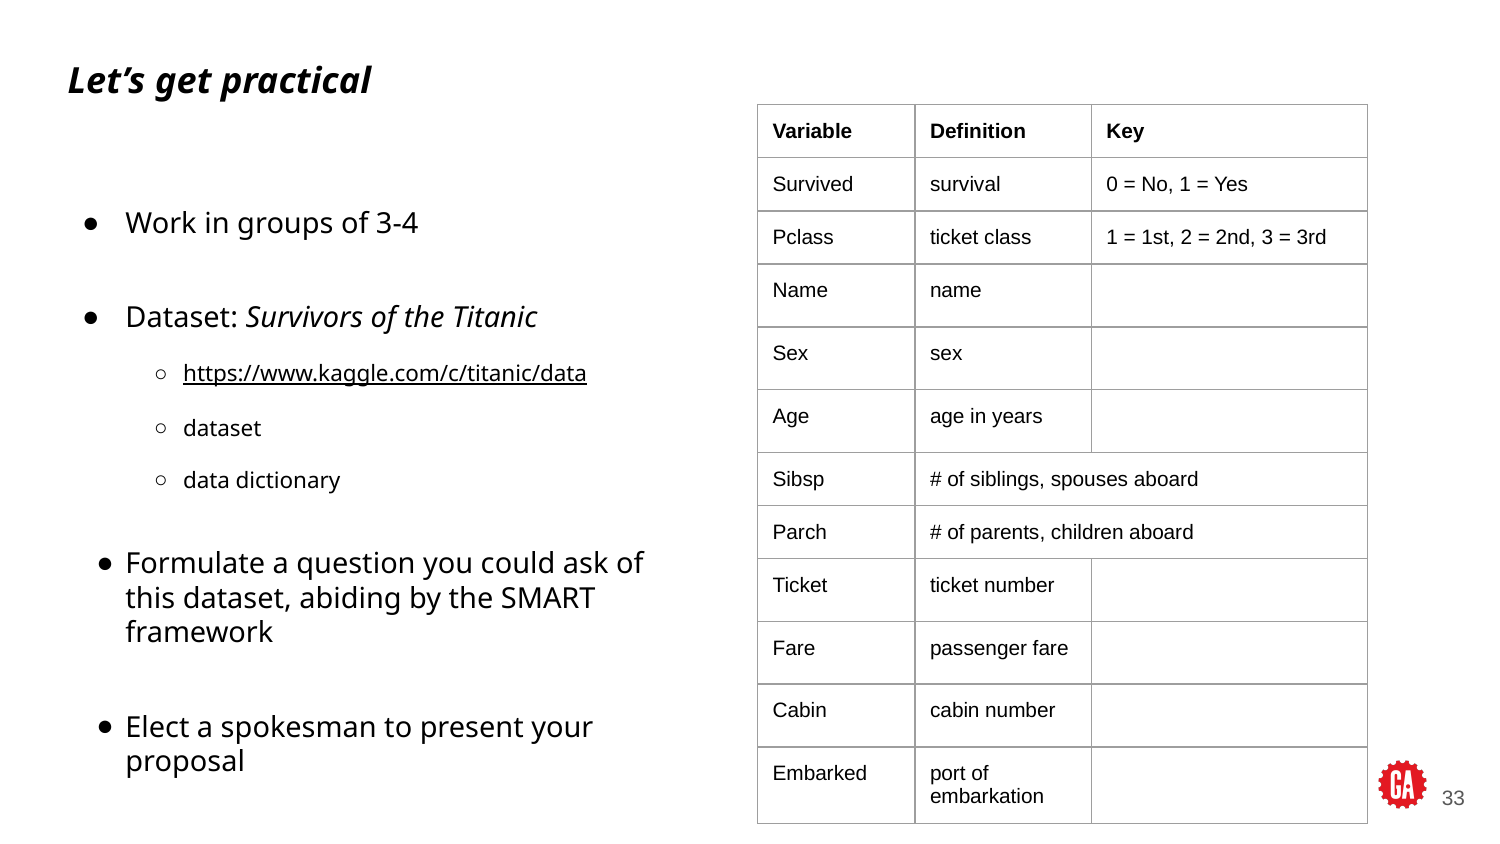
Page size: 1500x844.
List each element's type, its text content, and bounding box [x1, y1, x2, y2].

table_cell ticket number [916, 559, 1091, 621]
table_cell [1092, 622, 1367, 683]
table_cell Embarked [758, 748, 914, 823]
table_header Key [1092, 105, 1367, 157]
table_cell # of siblings, spouses aboard [916, 453, 1367, 505]
table_cell ticket class [916, 212, 1091, 263]
table_cell Sibsp [758, 453, 914, 505]
table_cell passenger fare [916, 622, 1091, 683]
table_cell Cabin [758, 685, 914, 746]
table_cell [1092, 265, 1367, 326]
table_header Variable [758, 105, 914, 157]
table_cell [1092, 748, 1367, 823]
table_cell Age [758, 390, 914, 452]
title Let’s get practical [52, 41, 1433, 119]
table_cell [1092, 559, 1367, 621]
table_cell name [916, 265, 1091, 326]
table_cell port of embarkation [916, 748, 1091, 823]
table_cell Fare [758, 622, 914, 683]
table_cell Parch [758, 506, 914, 558]
table_cell cabin number [916, 685, 1091, 746]
table_cell sex [916, 328, 1091, 389]
picture [1376, 757, 1429, 811]
table_cell Sex [758, 328, 914, 389]
table_cell [1092, 328, 1367, 389]
table_cell Name [758, 265, 914, 326]
table_cell [1092, 390, 1367, 452]
table_cell Pclass [758, 212, 914, 263]
slide_number 33 [1424, 770, 1481, 824]
table_cell 1 = 1st, 2 = 2nd, 3 = 3rd [1092, 212, 1367, 263]
list Work in groups of 3-4 Dataset: Survivors of the Titanic https://www.kaggle.com/c/titanic/data dataset data dictionary Formulate a question you could ask of this dataset, abiding by the SMART framework Elect a spokesman to present your proposal [52, 189, 715, 756]
table_header Definition [916, 105, 1091, 157]
table_cell survival [916, 158, 1091, 210]
table_cell # of parents, children aboard [916, 506, 1367, 558]
table_cell 0 = No, 1 = Yes [1092, 158, 1367, 210]
table_cell age in years [916, 390, 1091, 452]
table_cell Ticket [758, 559, 914, 621]
table_cell [1092, 685, 1367, 746]
table_cell Survived [758, 158, 914, 210]
